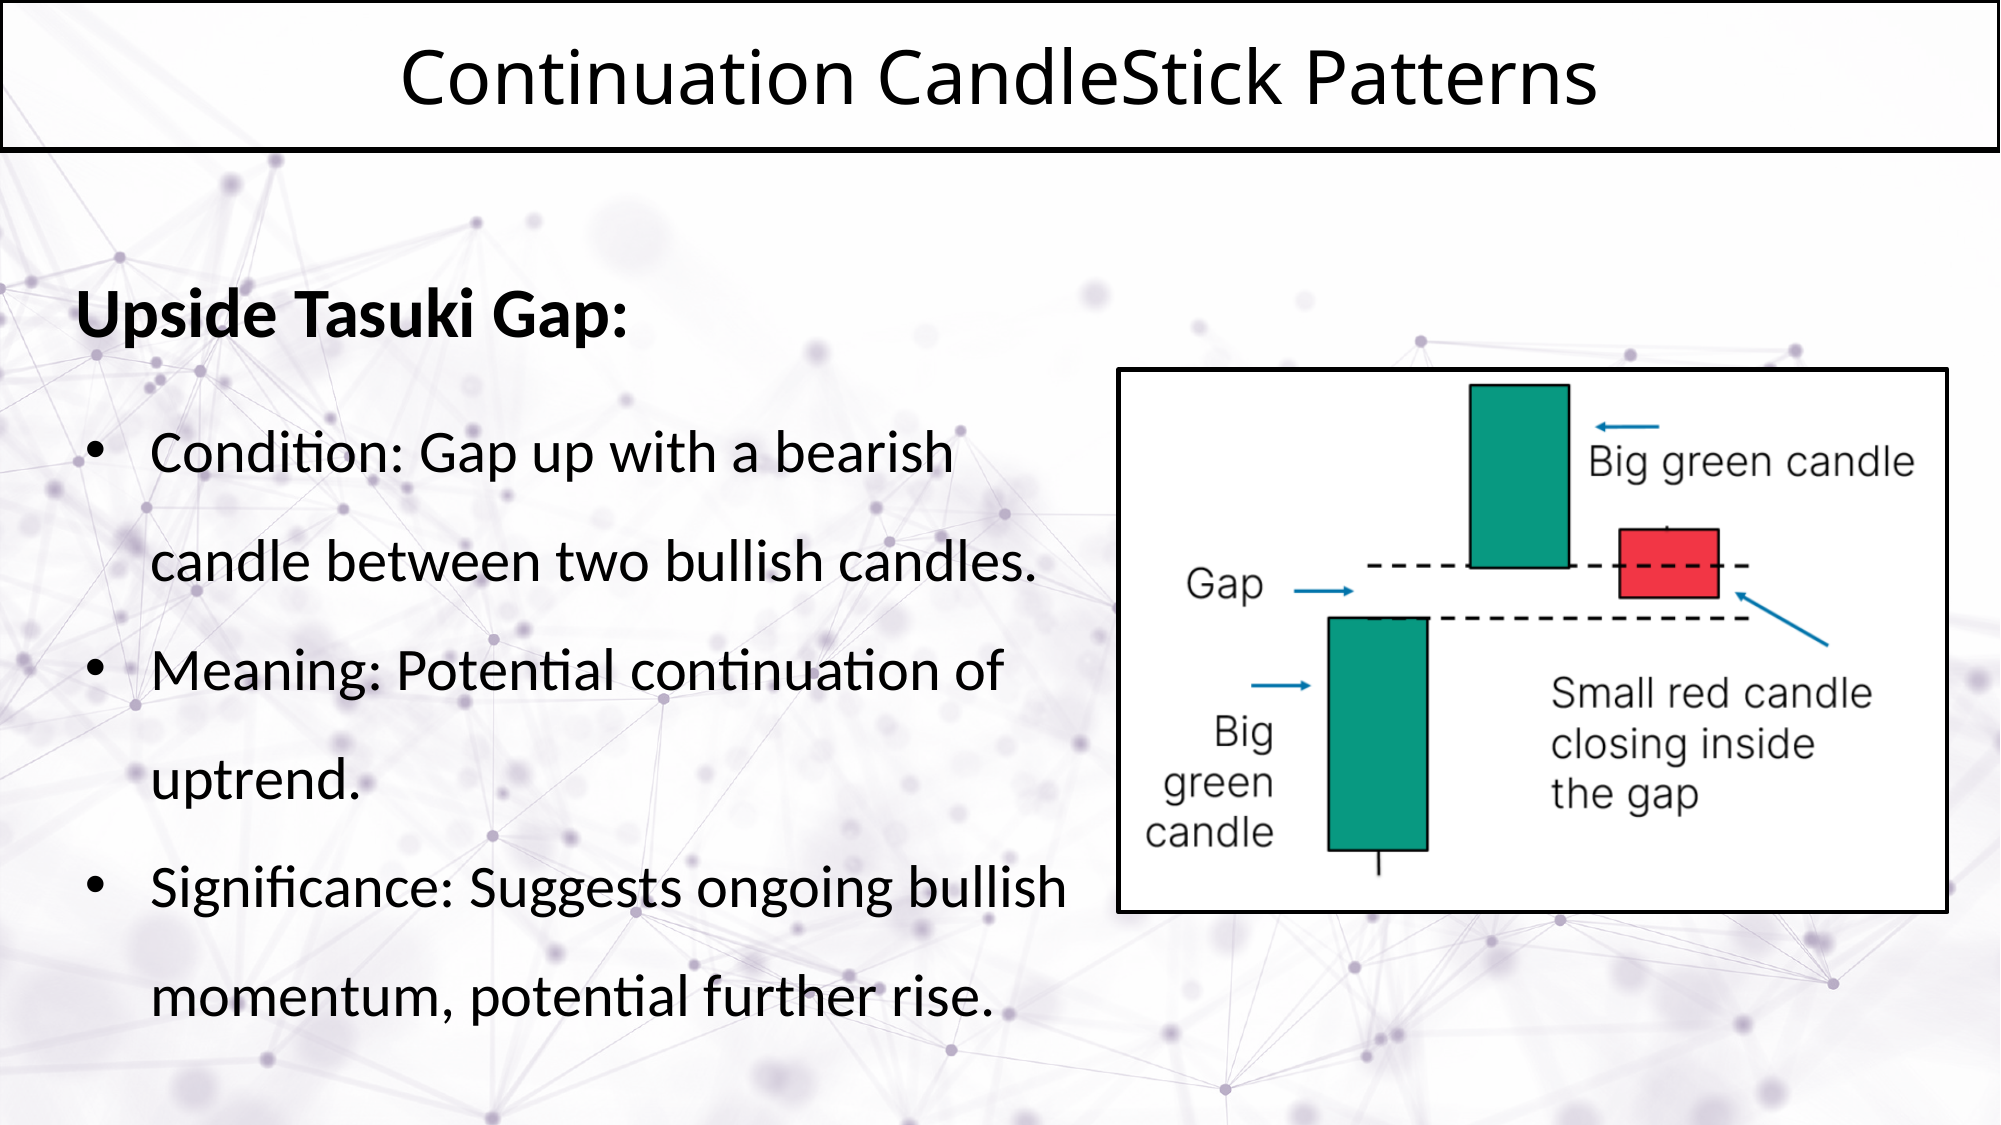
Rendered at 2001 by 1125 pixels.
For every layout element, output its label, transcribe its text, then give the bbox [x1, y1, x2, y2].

list Upside Tasuki Gap: Condition: Gap up with a bearish candle between two bullish candles. Meaning: Potential continuation of uptrend. Significance: Suggests ongoing bullish momentum, potential further rise. [60, 216, 1139, 1067]
picture [1120, 371, 1946, 910]
title Continuation CandleStick Patterns [0, 0, 2000, 150]
